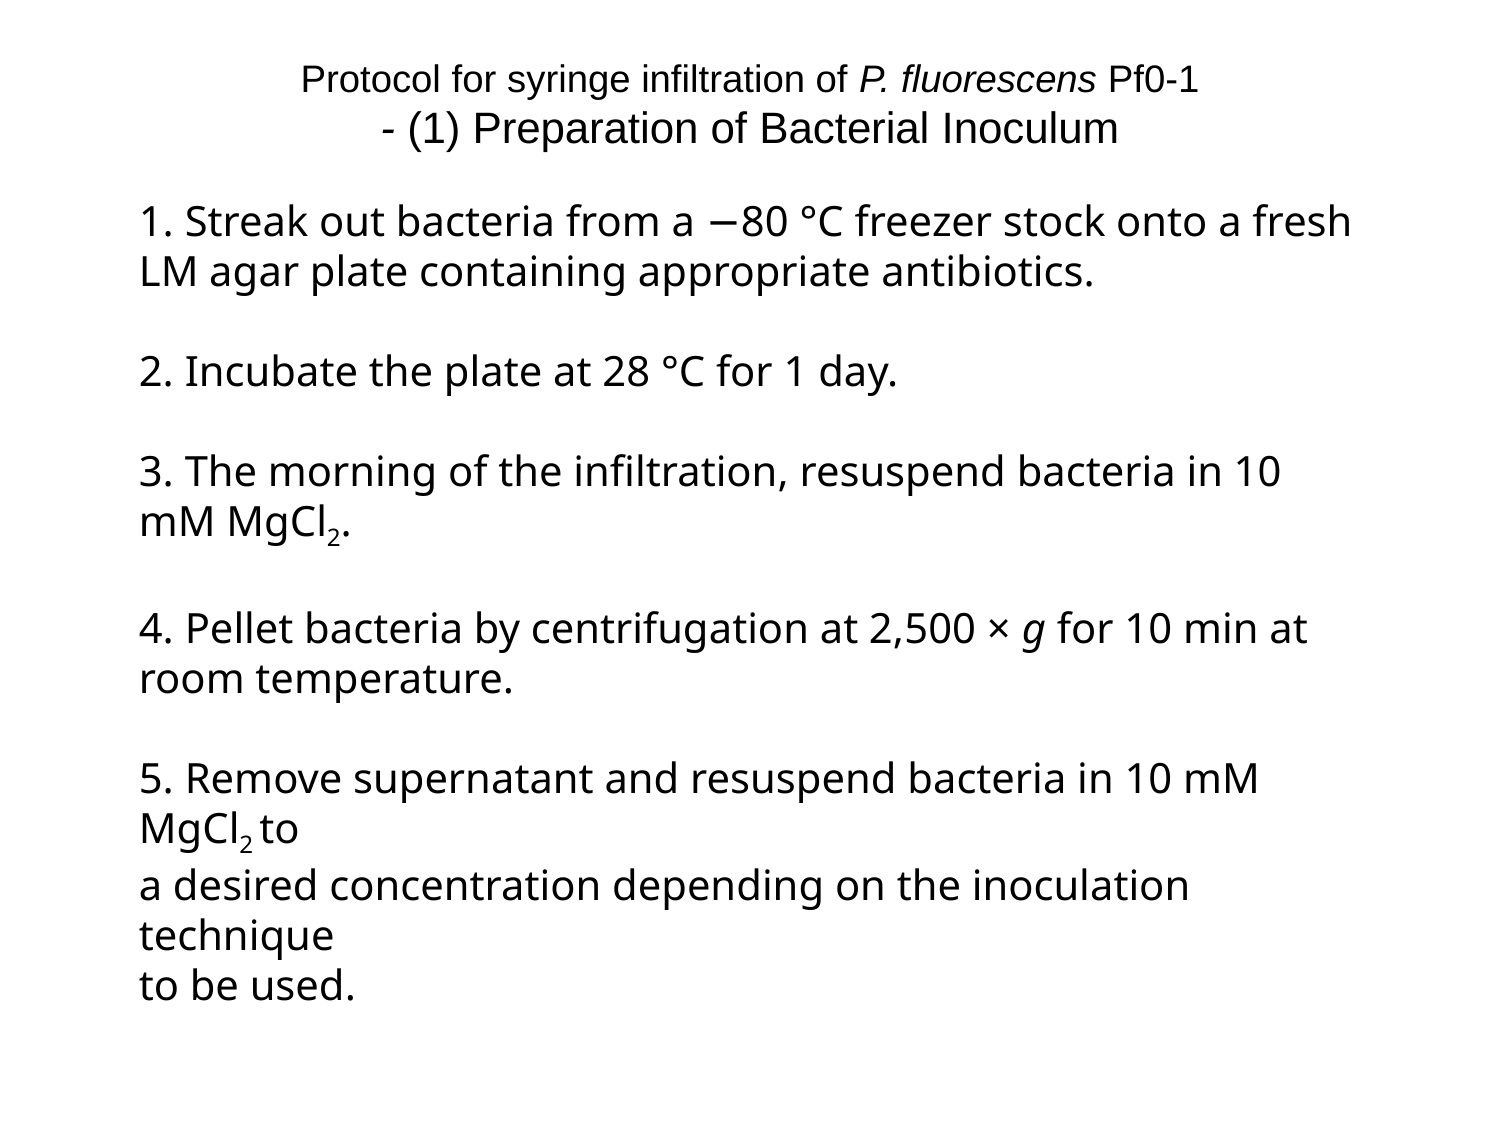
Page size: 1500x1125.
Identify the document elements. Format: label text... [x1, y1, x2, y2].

title Protocol for syringe infiltration of P. fluorescens Pf0-1 - (1) Preparation of Bacterial Inoculum [75, 45, 1425, 161]
text_box 1. Streak out bacteria from a −80 °C freezer stock onto a fresh LM agar plate containing appropriate antibiotics. 2. Incubate the plate at 28 °C for 1 day. 3. The morning of the infiltration, resuspend bacteria in 10 mM MgCl2. 4. Pellet bacteria by centrifugation at 2,500 × g for 10 min at room temperature. 5. Remove supernatant and resuspend bacteria in 10 mM MgCl2 to a desired concentration depending on the inoculation technique to be used. [123, 187, 1376, 1016]
